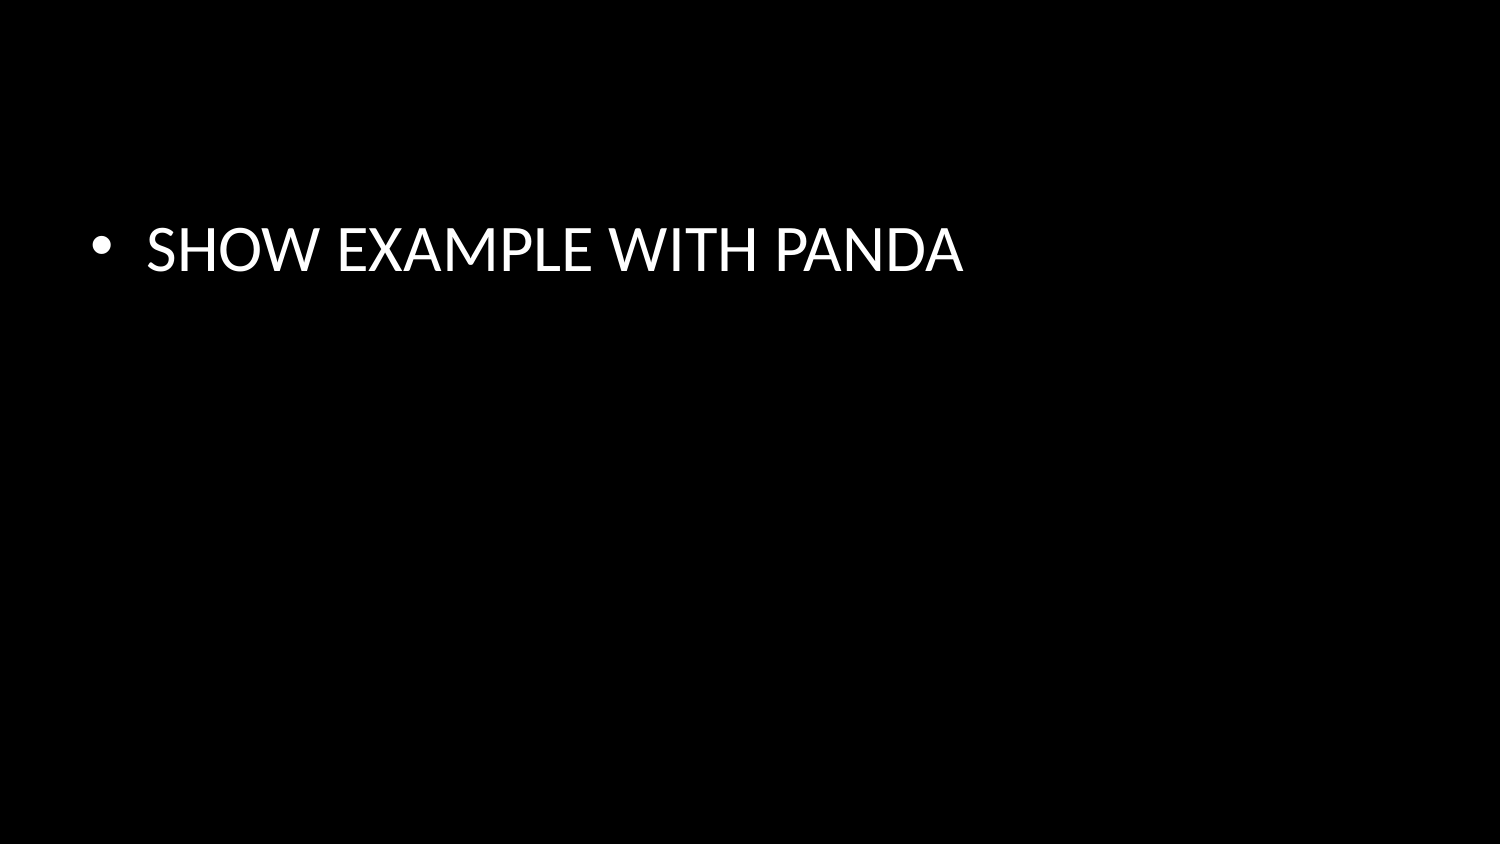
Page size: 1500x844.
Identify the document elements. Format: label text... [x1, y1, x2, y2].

list SHOW EXAMPLE WITH PANDA [75, 196, 1425, 754]
